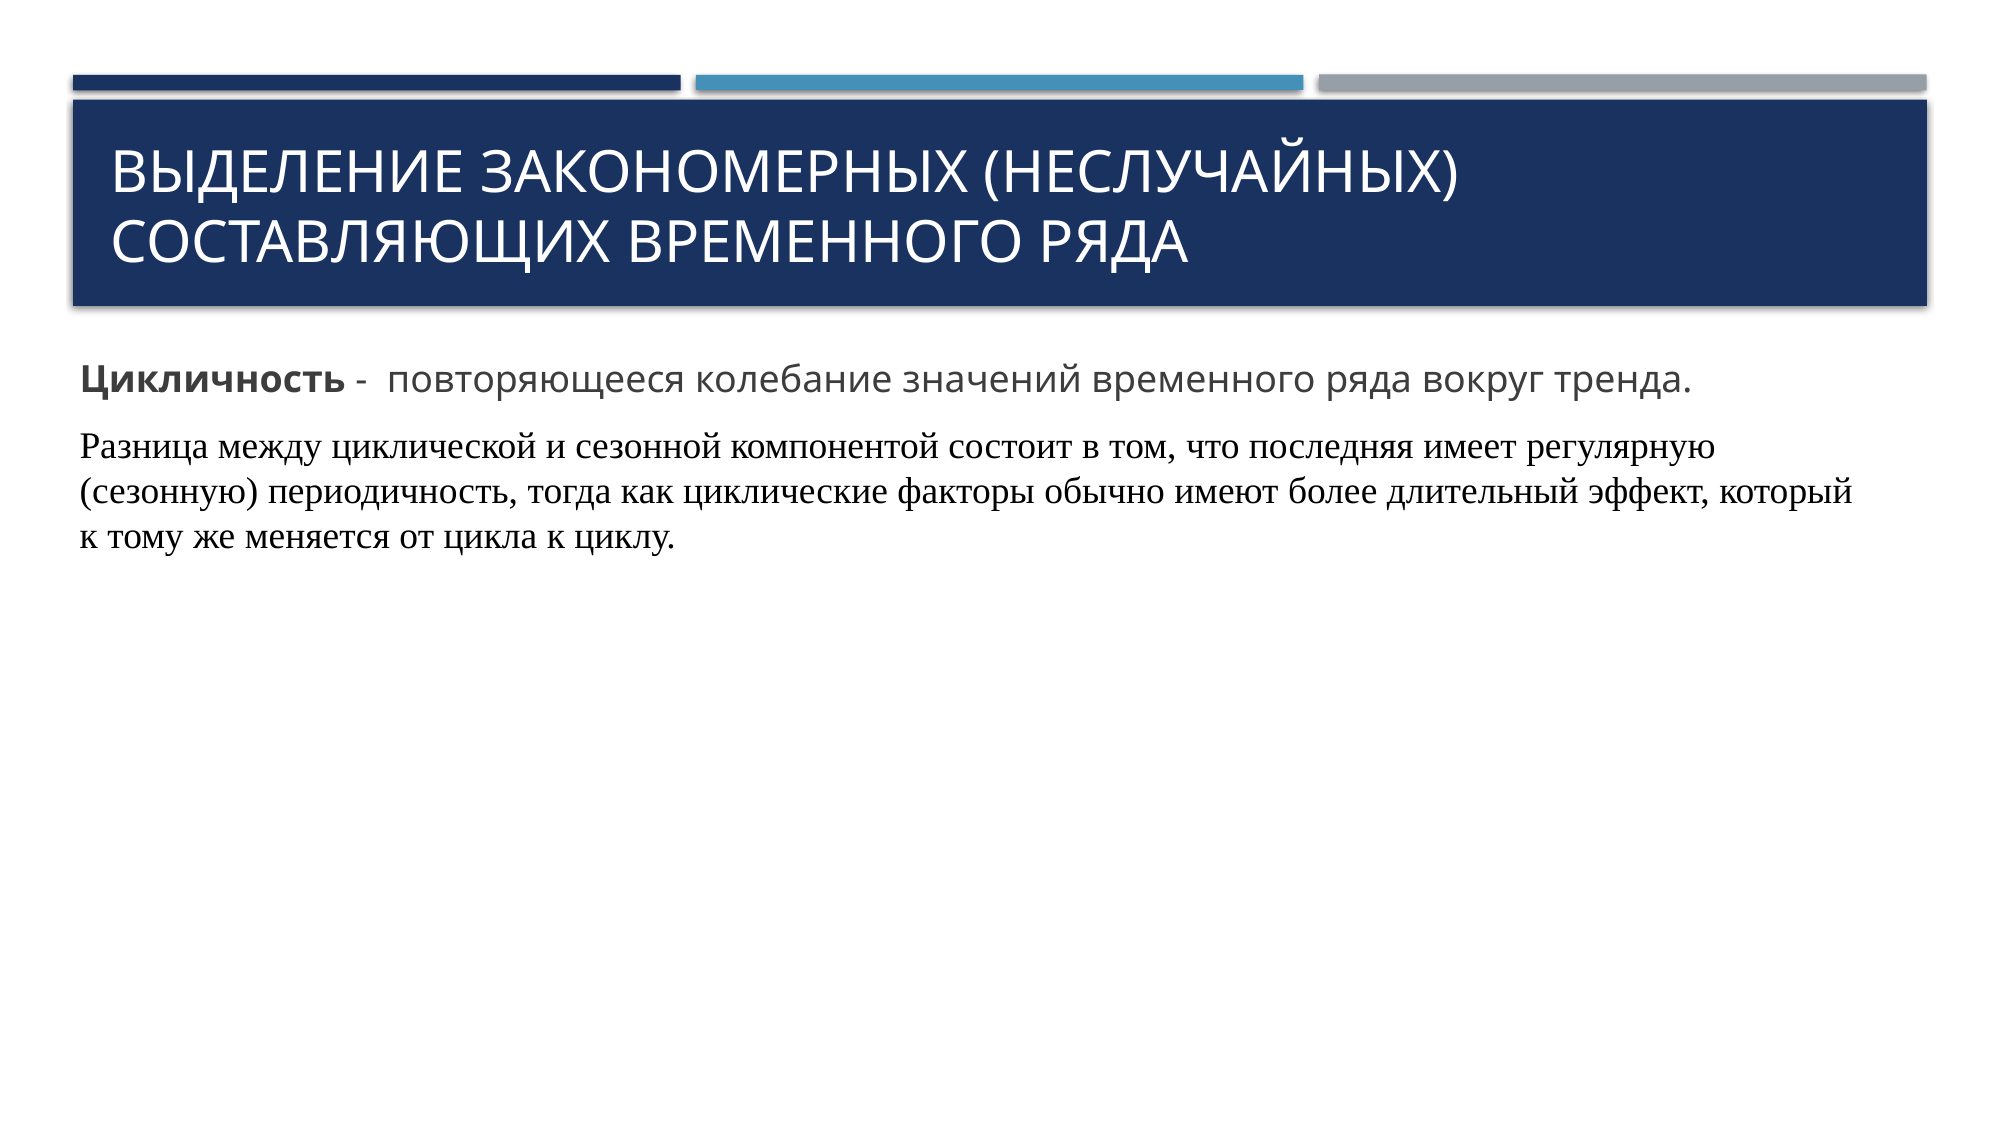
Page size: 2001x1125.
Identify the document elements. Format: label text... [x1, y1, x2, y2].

list Цикличность - повторяющееся колебание значений временного ряда вокруг тренда. Разница между циклической и сезонной компонентой состоит в том, что последняя имеет регулярную (сезонную) периодичность, тогда как циклические факторы обычно имеют более длительный эффект, который к тому же меняется от цикла к циклу. [64, 374, 1897, 537]
title Выделение закономерных (неслучайных) составляющих временного ряда [95, 119, 1905, 282]
